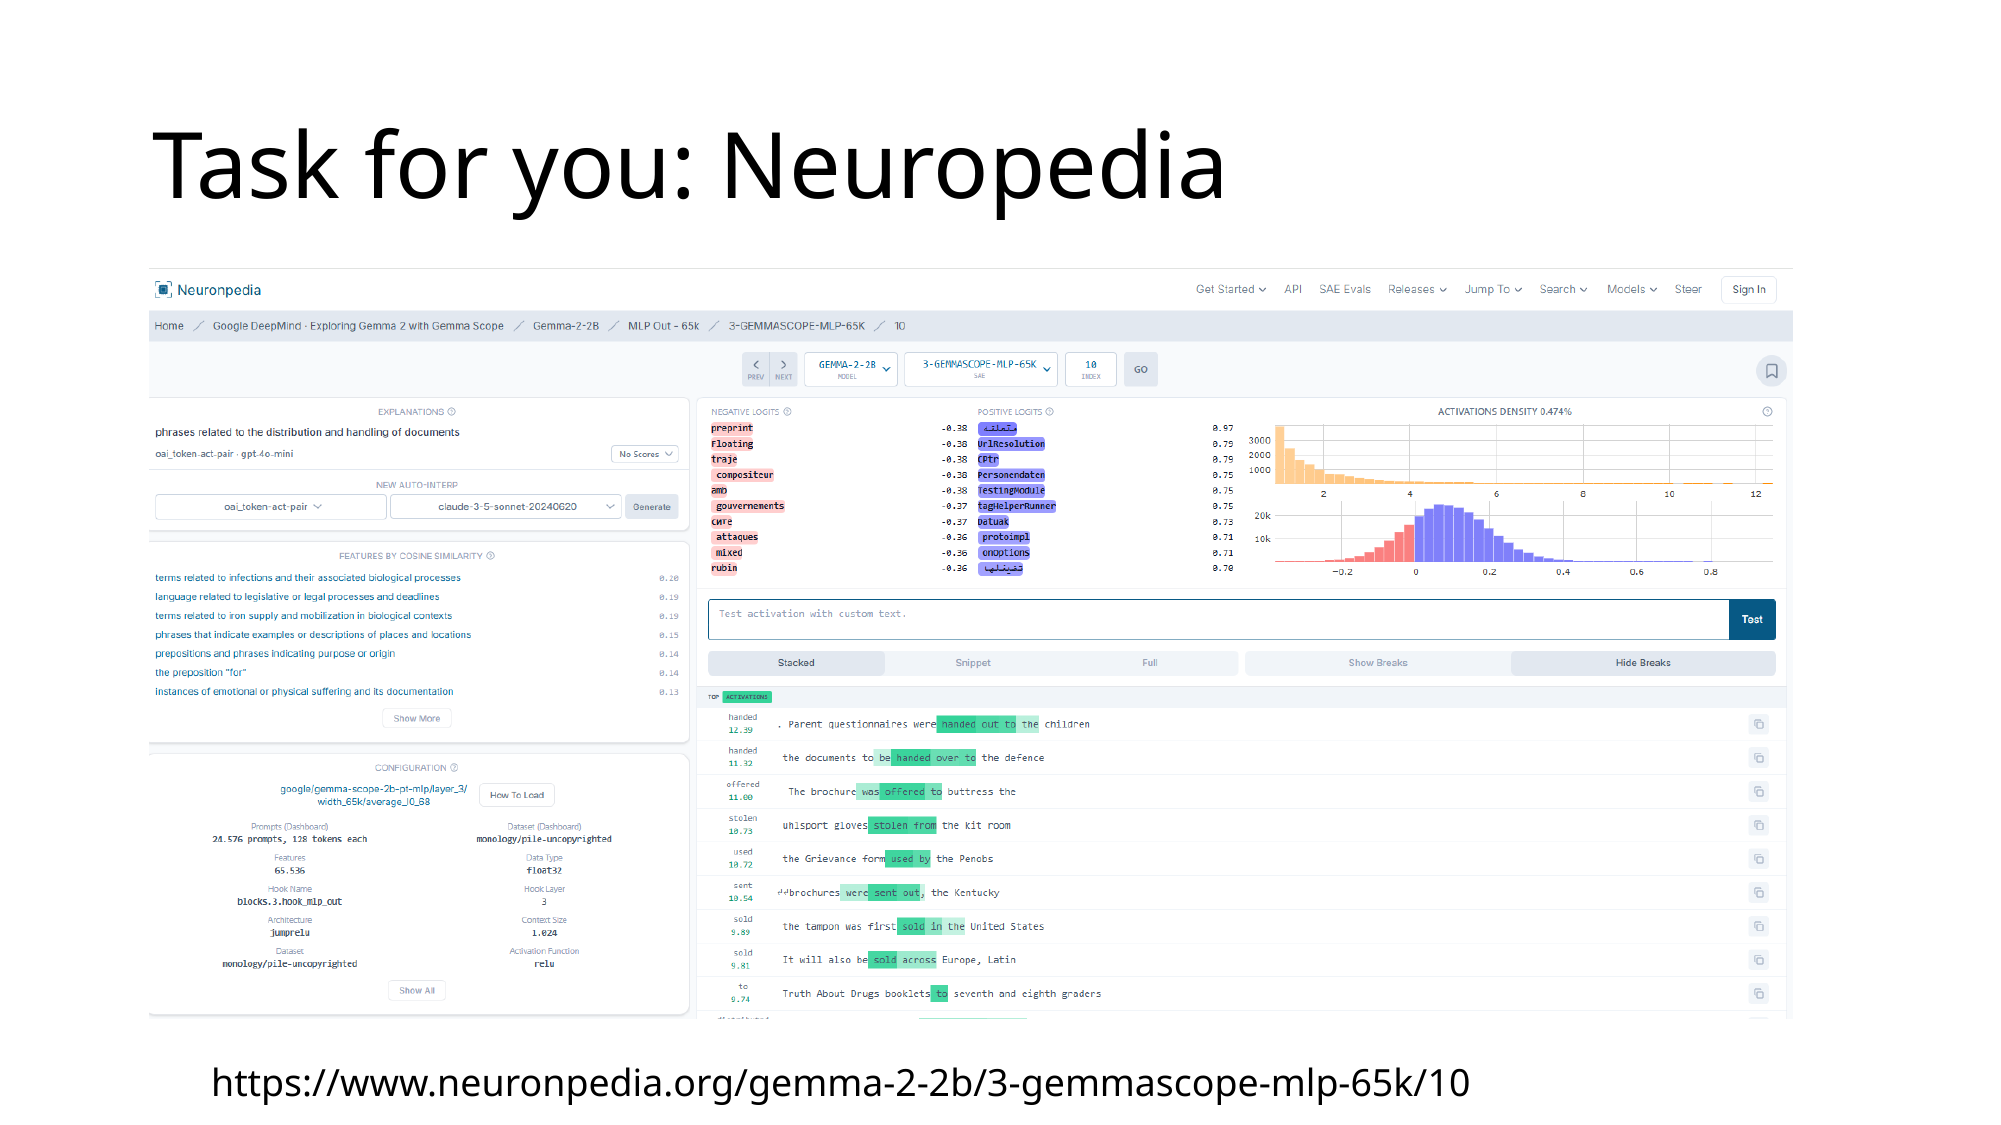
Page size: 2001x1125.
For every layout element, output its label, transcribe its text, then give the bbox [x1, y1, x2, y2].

text_box https://www.neuronpedia.org/gemma-2-2b/3-gemmascope-mlp-65k/10 [196, 1051, 2000, 1111]
title Task for you: Neuropedia [137, 59, 1863, 278]
picture [149, 266, 1793, 1020]
